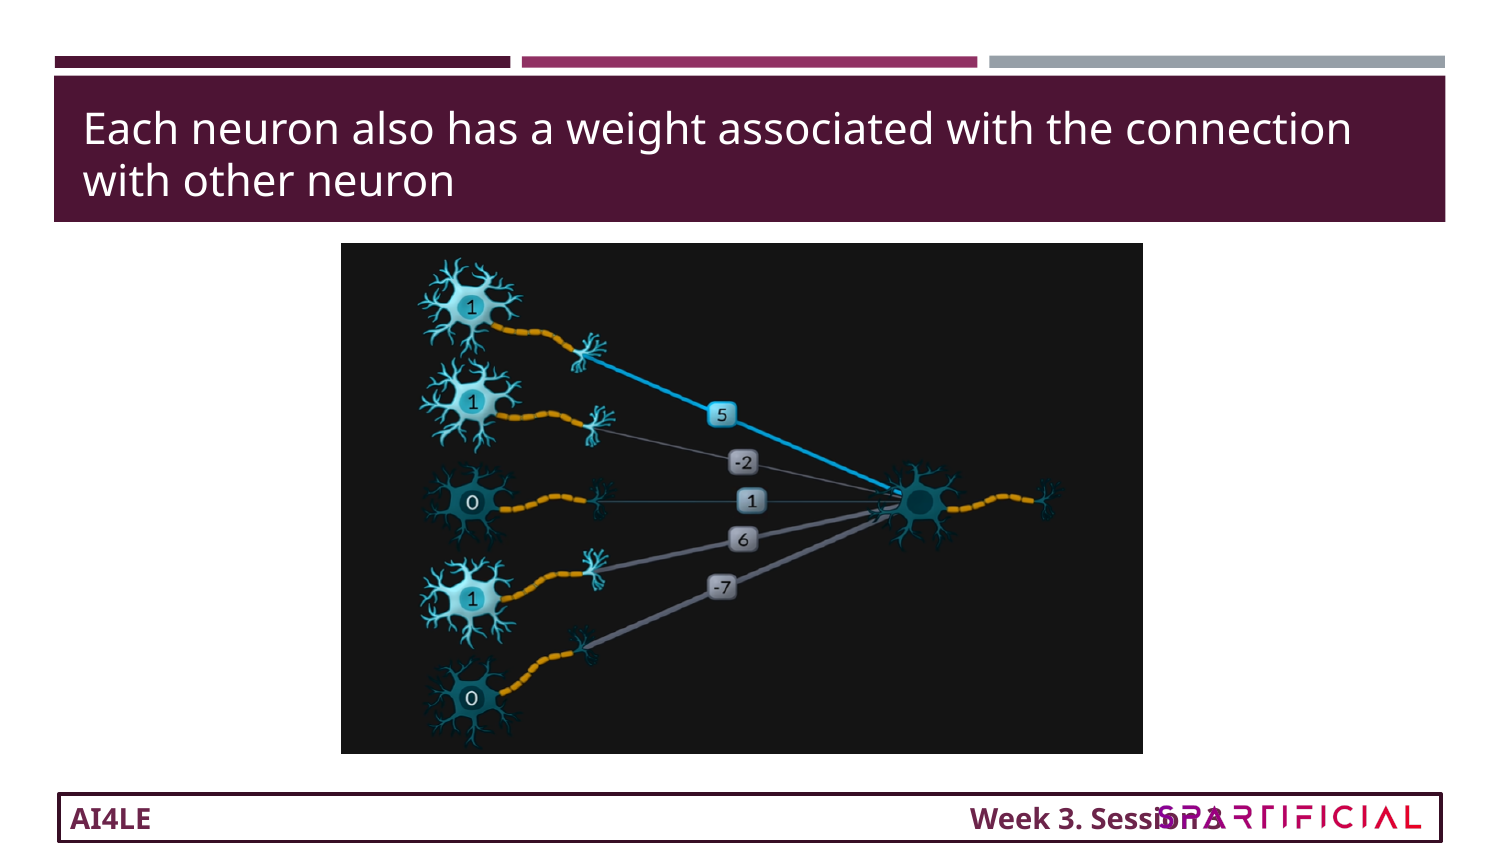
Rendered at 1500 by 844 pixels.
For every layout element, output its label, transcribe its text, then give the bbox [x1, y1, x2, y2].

picture [341, 243, 1143, 754]
picture [1152, 796, 1429, 834]
text_box AI4LE Week 3. Session 3 [58, 793, 1442, 842]
title Each neuron also has a weight associated with the connection with other neuron [71, 86, 1429, 212]
